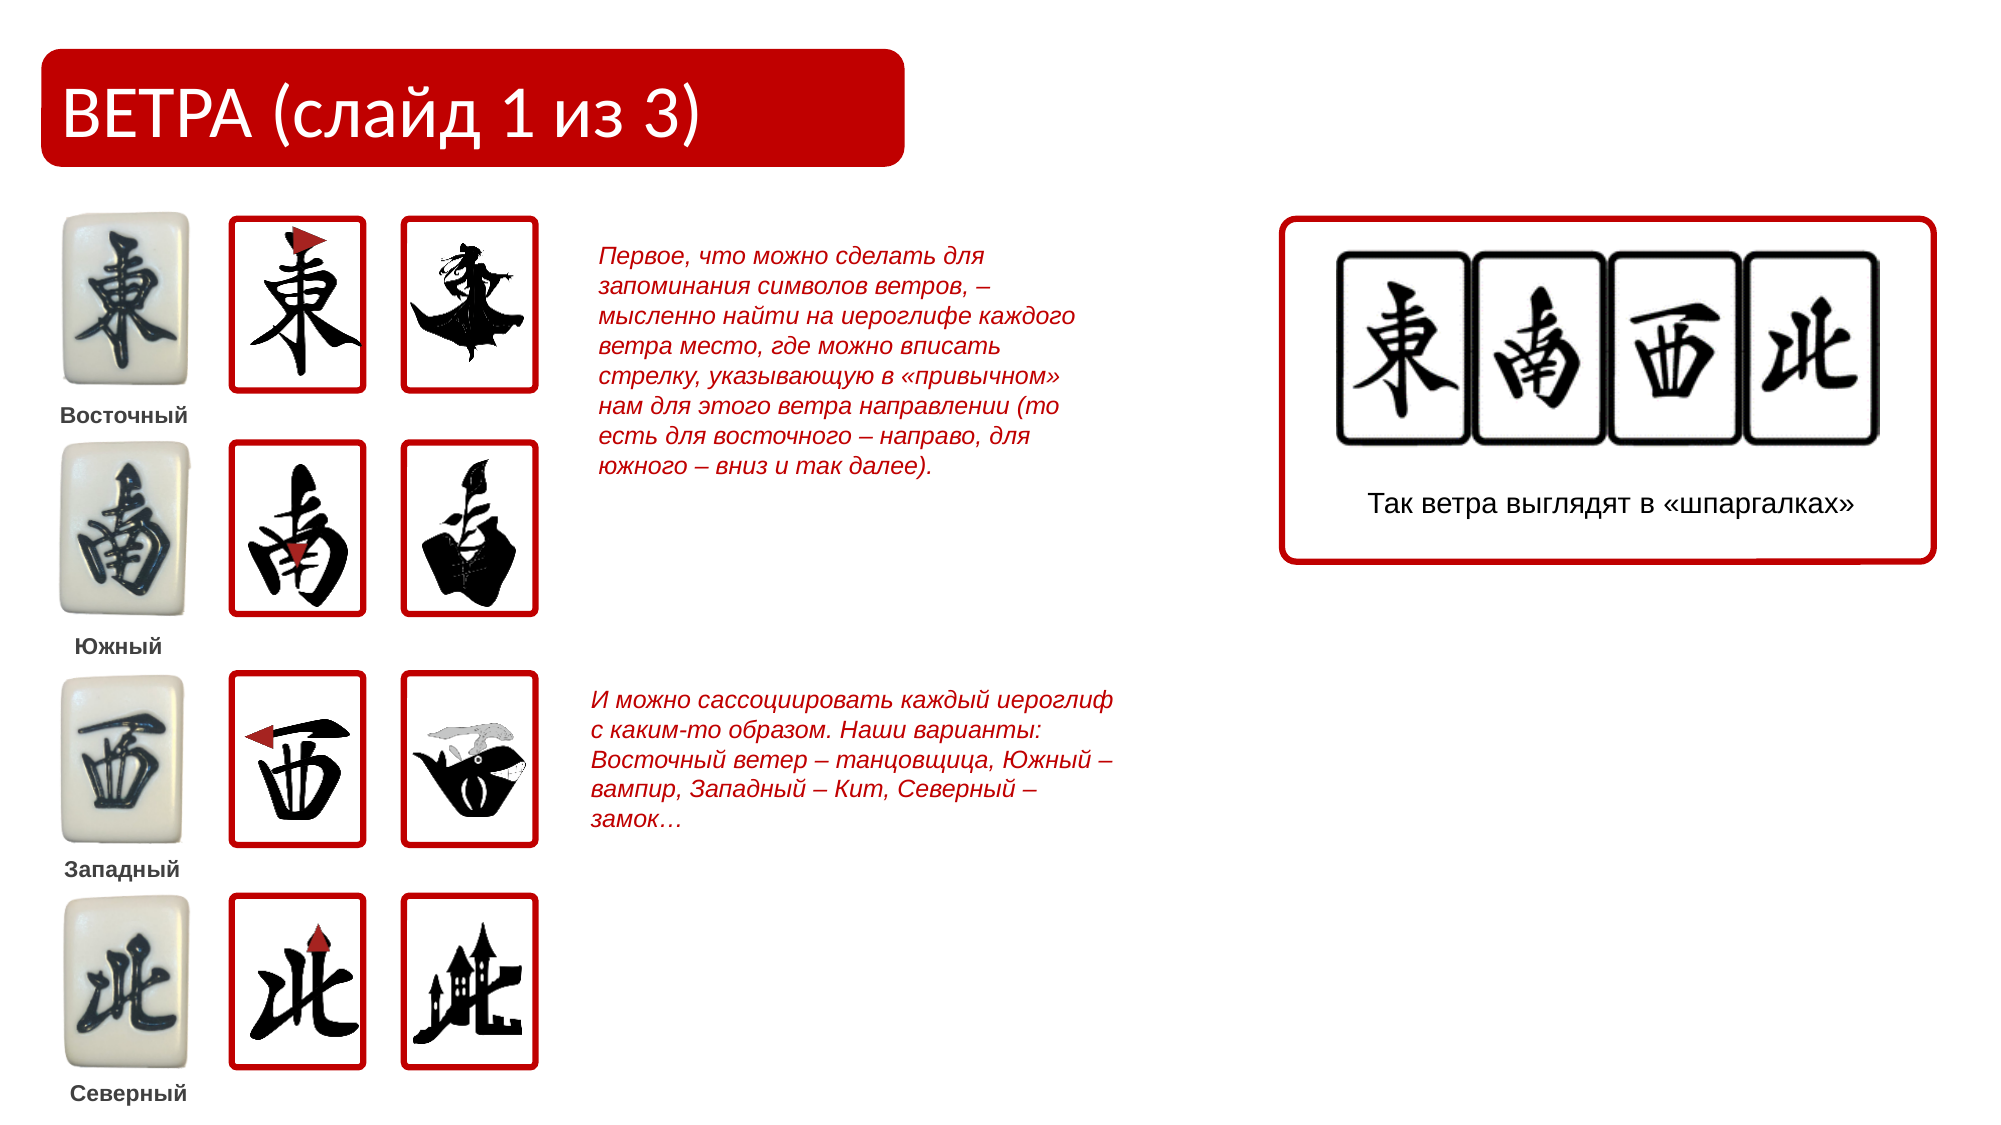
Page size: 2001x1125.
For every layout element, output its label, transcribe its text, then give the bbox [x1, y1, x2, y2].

picture [248, 464, 348, 607]
picture [412, 723, 526, 817]
picture [1336, 247, 1880, 449]
text_box [402, 217, 537, 392]
text_box [1280, 217, 1935, 563]
text_box Восточный [45, 393, 209, 436]
text_box [230, 441, 365, 616]
text_box [402, 672, 537, 846]
text_box Южный [59, 624, 192, 667]
text_box [402, 894, 537, 1069]
text_box ВЕТРА (слайд 1 из 3) [40, 47, 906, 168]
picture [250, 923, 359, 1040]
picture [51, 202, 197, 391]
text_box Западный [49, 846, 205, 890]
text_box [230, 672, 365, 846]
text_box И можно сассоциировать каждый иероглиф с каким-то образом. Наши варианты: Восточный ветер – танцовщица, Южный – вампир, Западный – Кит, Северный – замок… [576, 675, 1140, 841]
picture [422, 459, 516, 607]
text_box [402, 441, 537, 616]
text_box Так ветра выглядят в «шпаргалках» [1352, 477, 1923, 527]
text_box Северный [55, 1071, 215, 1114]
picture [244, 719, 350, 820]
picture [52, 670, 190, 849]
picture [52, 437, 192, 622]
text_box Первое, что можно сделать для запоминания символов ветров, – мысленно найти на иероглифе каждого ветра место, где можно вписать стрелку, указывающую в «привычном» нам для этого ветра направлении (то есть для восточного – направо, для южного – вниз и так далее). [583, 232, 1128, 487]
picture [413, 922, 522, 1044]
picture [56, 892, 201, 1074]
picture [250, 225, 362, 376]
picture [410, 243, 524, 362]
text_box [230, 894, 365, 1069]
text_box [230, 217, 365, 392]
